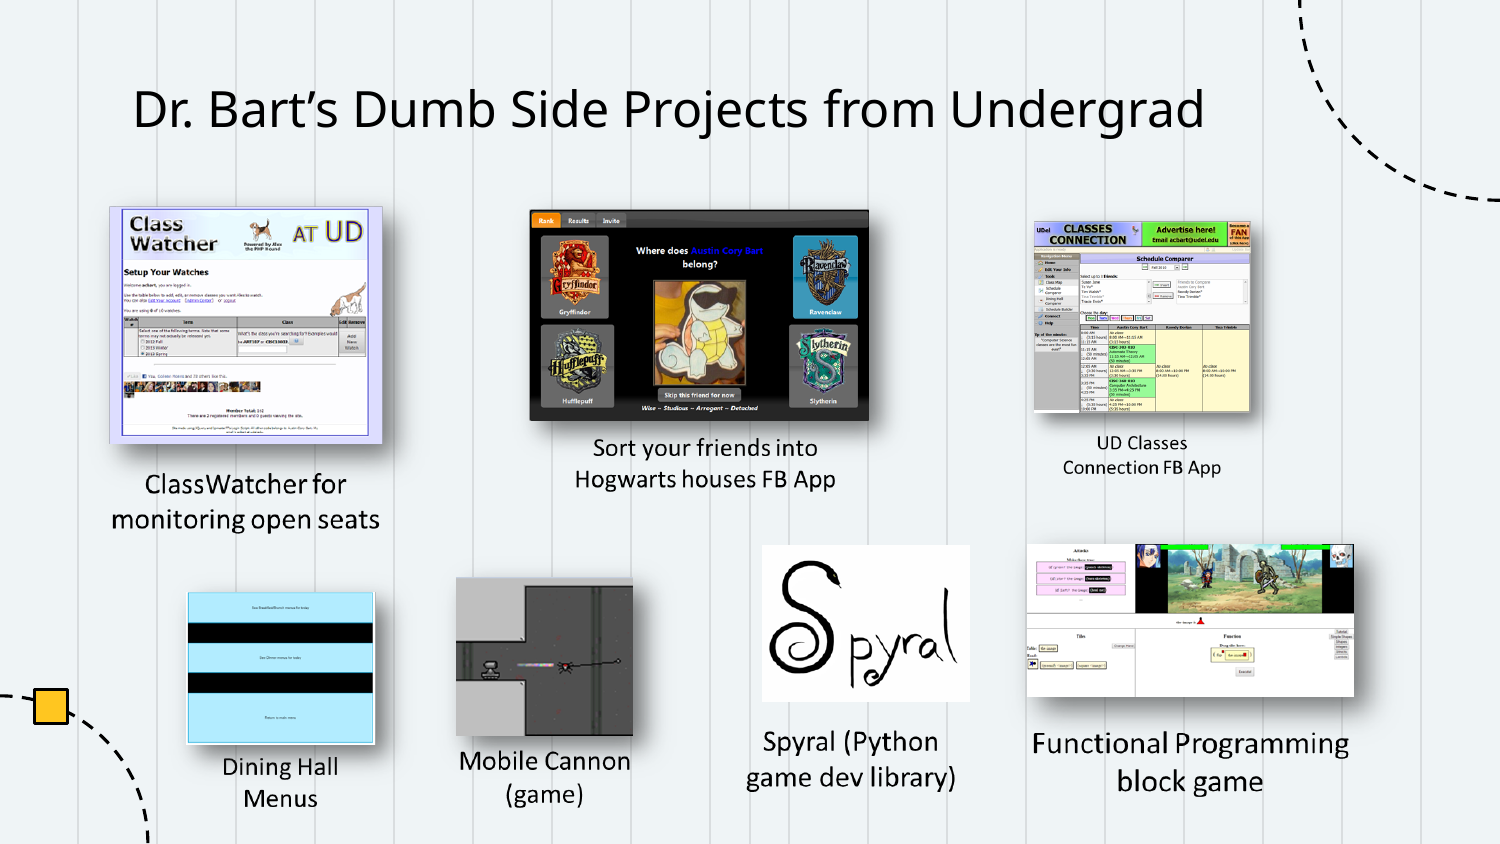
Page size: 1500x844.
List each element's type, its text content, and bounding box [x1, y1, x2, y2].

picture [84, 181, 681, 827]
picture [726, 545, 975, 813]
picture [999, 516, 1409, 819]
title Dr. Bart’s Dumb Side Projects from Undergrad [117, 62, 1383, 157]
picture [507, 187, 914, 510]
picture [163, 569, 421, 830]
picture [1016, 204, 1286, 493]
